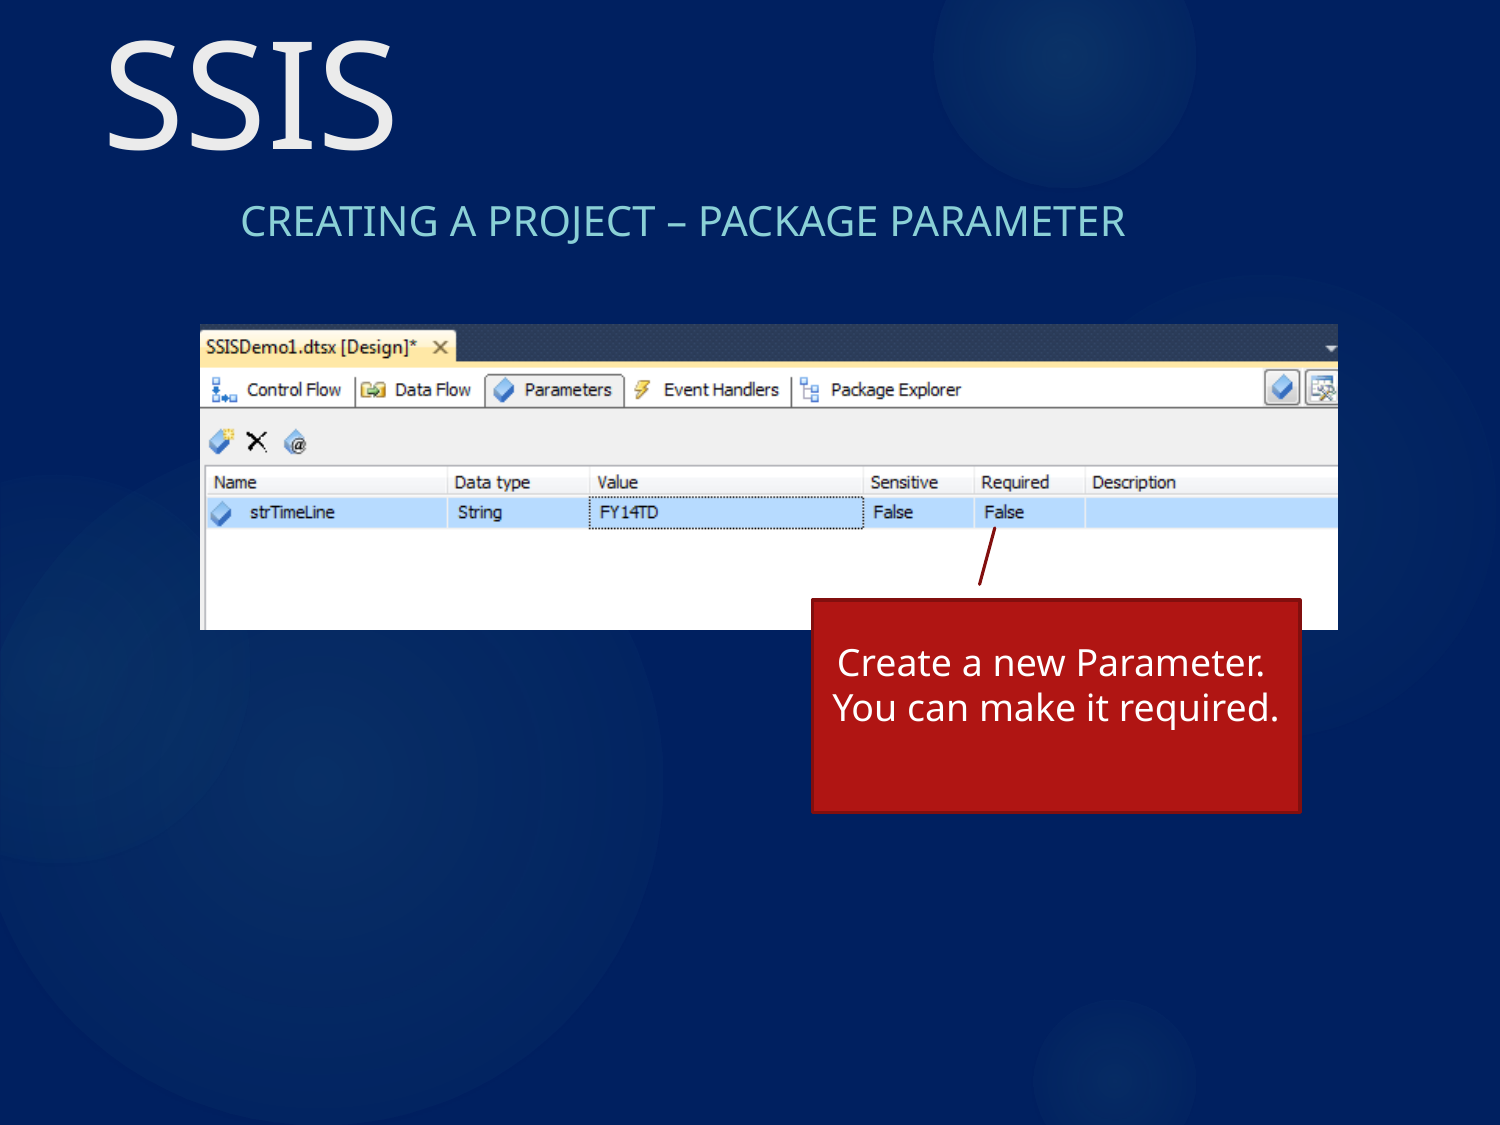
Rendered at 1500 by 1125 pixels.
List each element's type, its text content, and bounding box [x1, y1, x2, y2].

title SSIS [87, 50, 1363, 188]
text_box Create a new Parameter. You can make it required. [811, 639, 1302, 814]
picture [199, 324, 1338, 630]
subtitle Creating a Project – PACKAGE Parameter [225, 187, 1275, 275]
